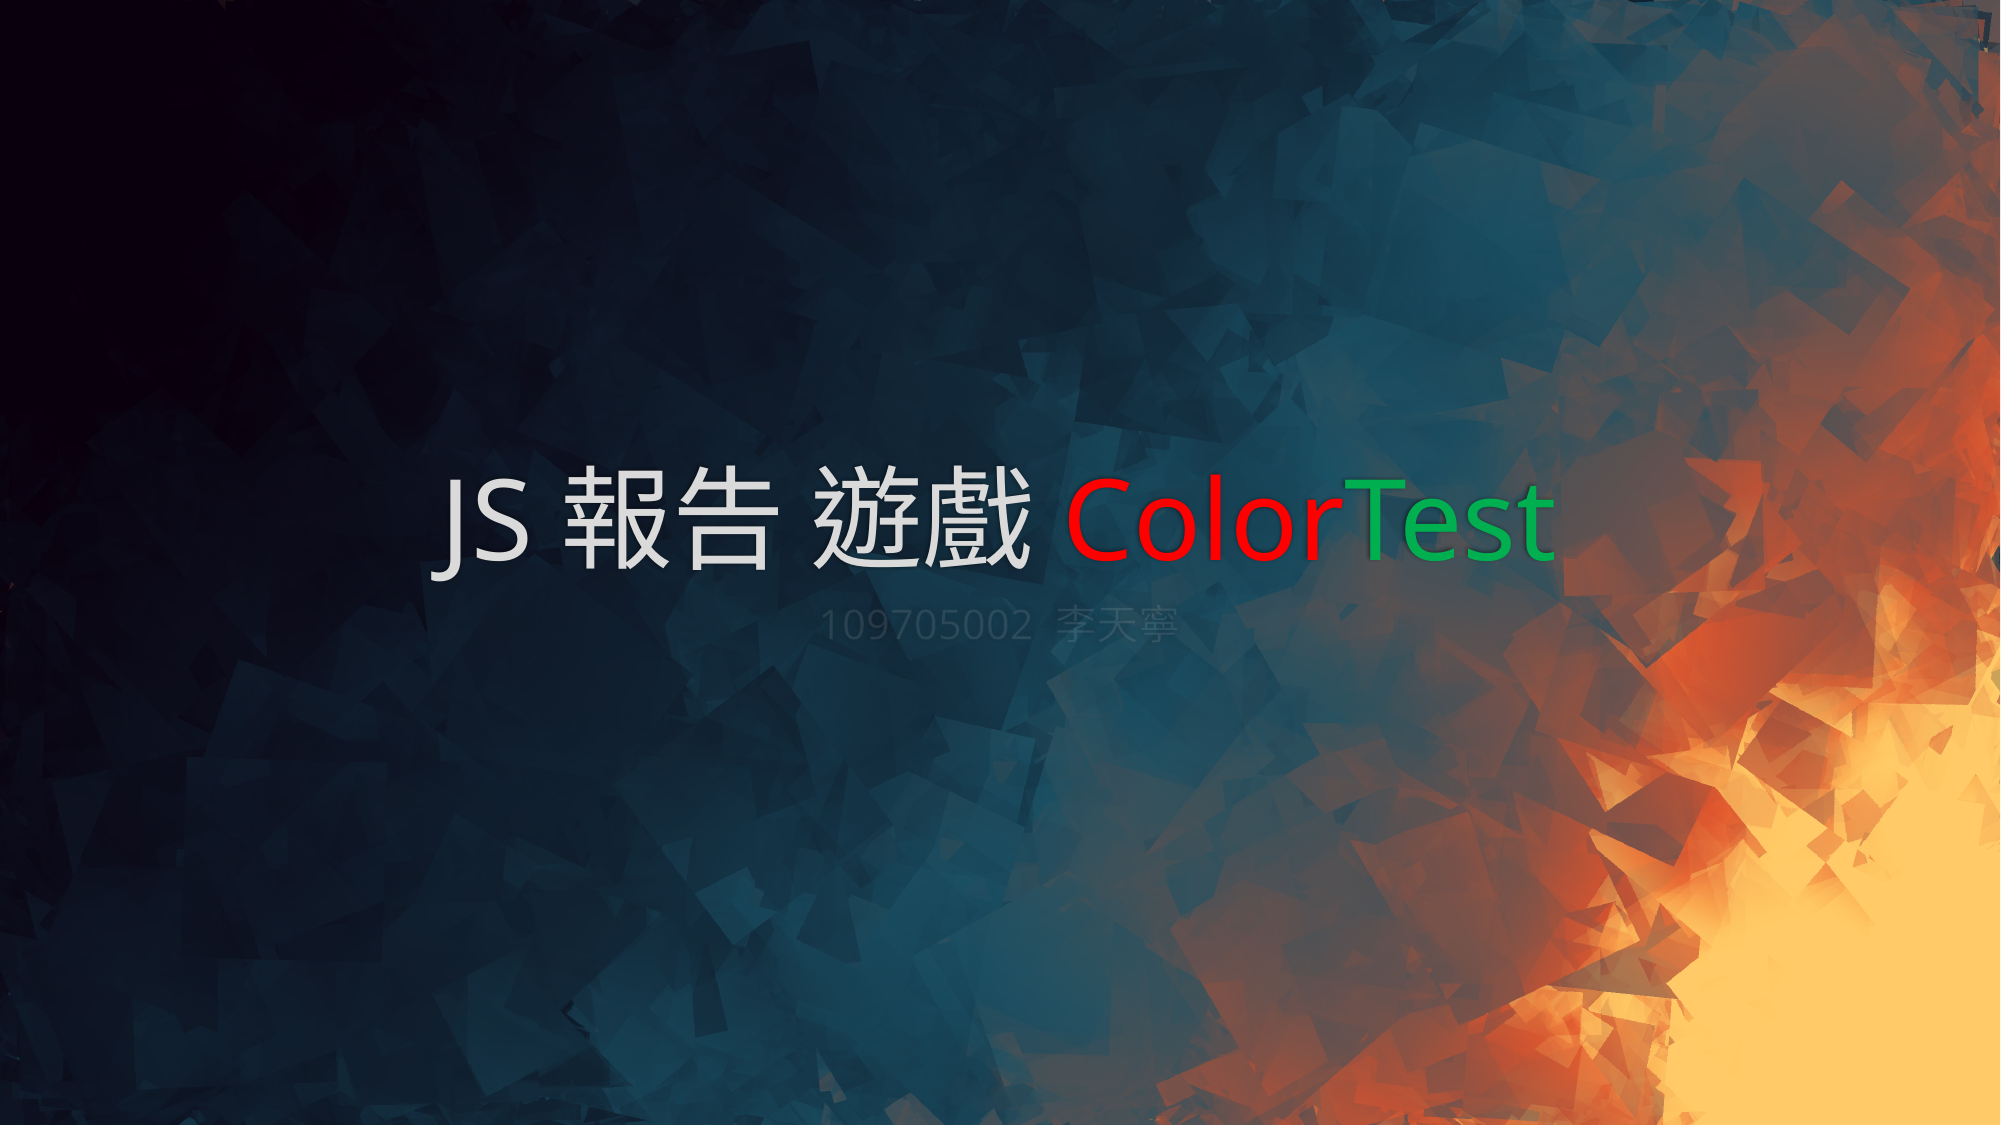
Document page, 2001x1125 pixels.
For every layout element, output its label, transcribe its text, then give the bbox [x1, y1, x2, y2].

title JS報告 遊戲ColorTest [224, 290, 1774, 587]
picture [0, 0, 2001, 1125]
subtitle 109705002 李天寧 [224, 590, 1774, 763]
